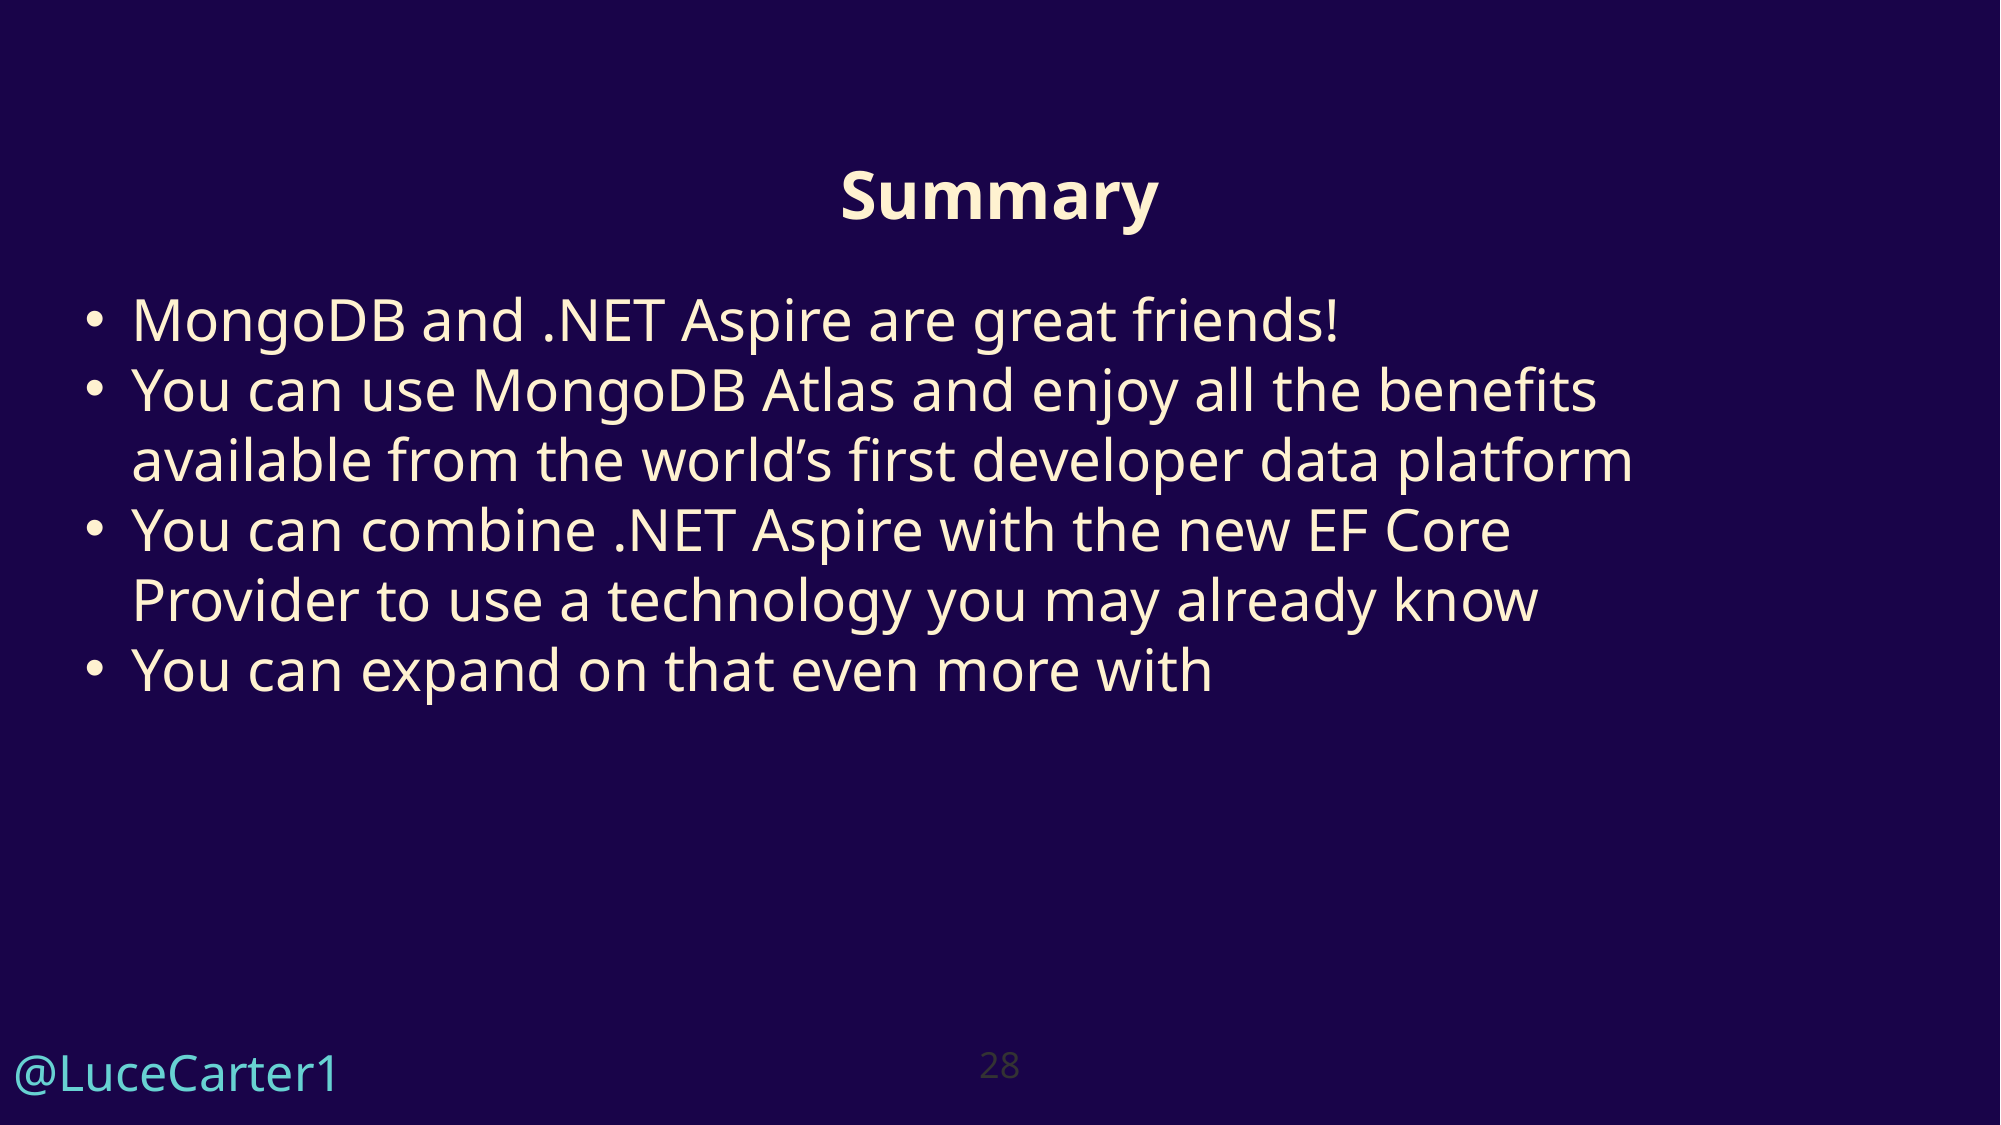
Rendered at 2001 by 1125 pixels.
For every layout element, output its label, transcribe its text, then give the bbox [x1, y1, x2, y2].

text_box MongoDB and .NET Aspire are great friends! You can use MongoDB Atlas and enjoy all the benefits available from the world’s first developer data platform You can combine .NET Aspire with the new EF Core Provider to use a technology you may already know You can expand on that even more with [69, 275, 1745, 711]
title Summary [528, 56, 1472, 253]
slide_number 28 [939, 1022, 1060, 1109]
text_box @LuceCarter1​ [0, 1034, 359, 1109]
